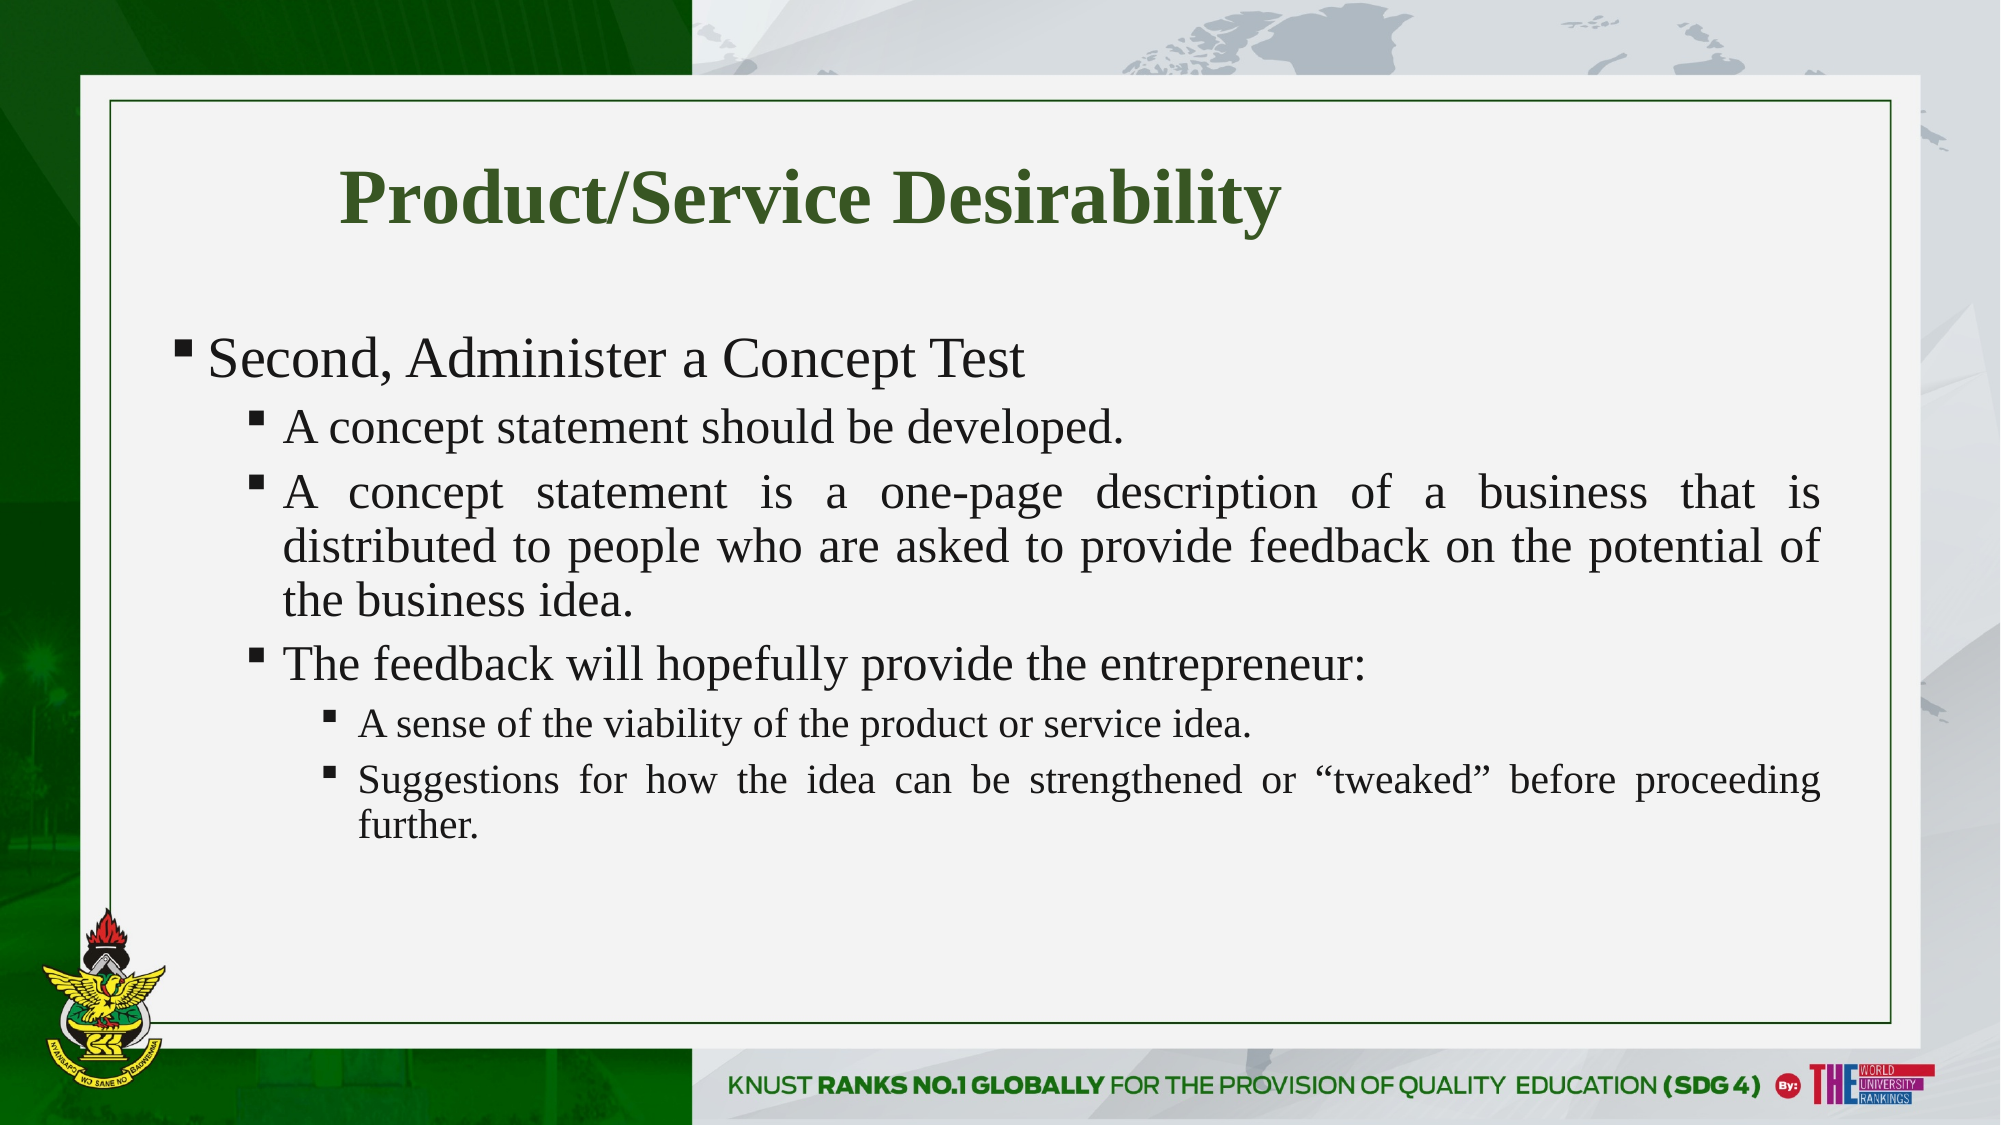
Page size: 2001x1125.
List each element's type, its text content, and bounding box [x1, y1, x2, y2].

title Product/Service Desirability [324, 148, 1675, 249]
picture [0, 0, 2001, 1125]
list Second, Administer a Concept Test A concept statement should be developed. A concept statement is a one-page description of a business that is distributed to people who are asked to provide feedback on the potential of the business idea. The feedback will hopefully provide the entrepreneur: A sense of the viability of the product or service idea. Suggestions for how the idea can be strengthened or “tweaked” before proceeding further. [155, 319, 1838, 944]
